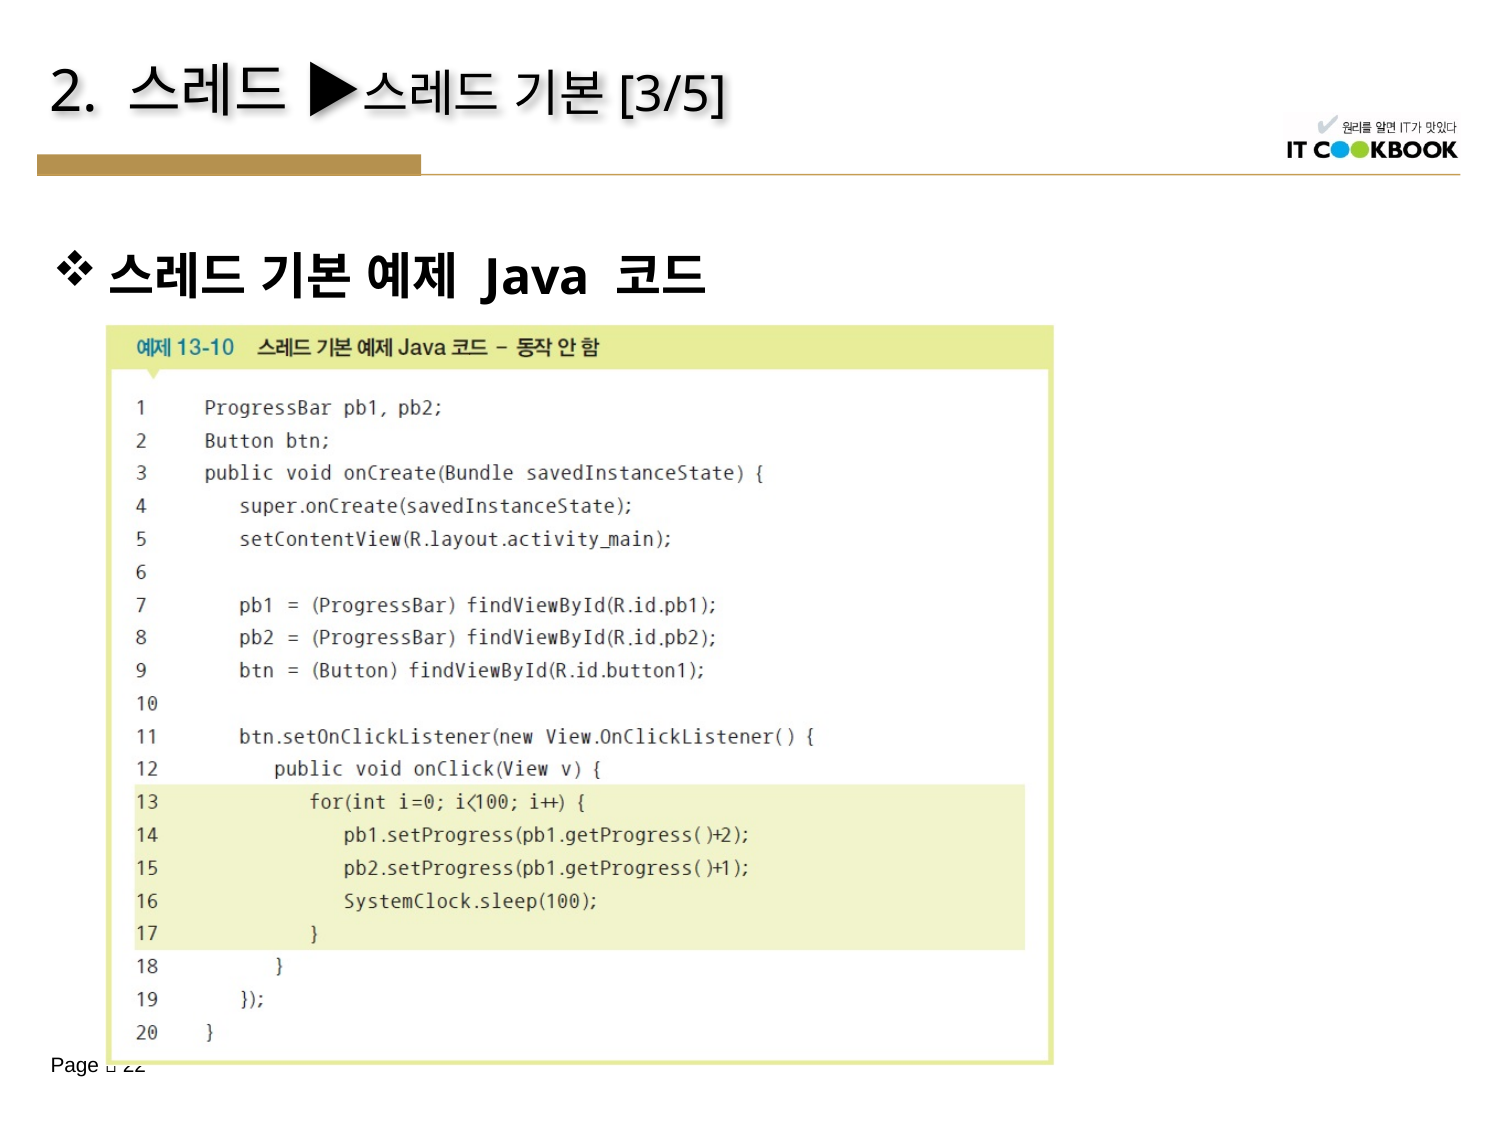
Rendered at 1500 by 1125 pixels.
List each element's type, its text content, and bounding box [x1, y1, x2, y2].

picture [104, 323, 1056, 1066]
list 스레드 기본 예제 Java 코드 [8, 243, 1480, 1031]
title 2. 스레드 ▶스레드 기본[3/5] [48, 53, 1500, 161]
